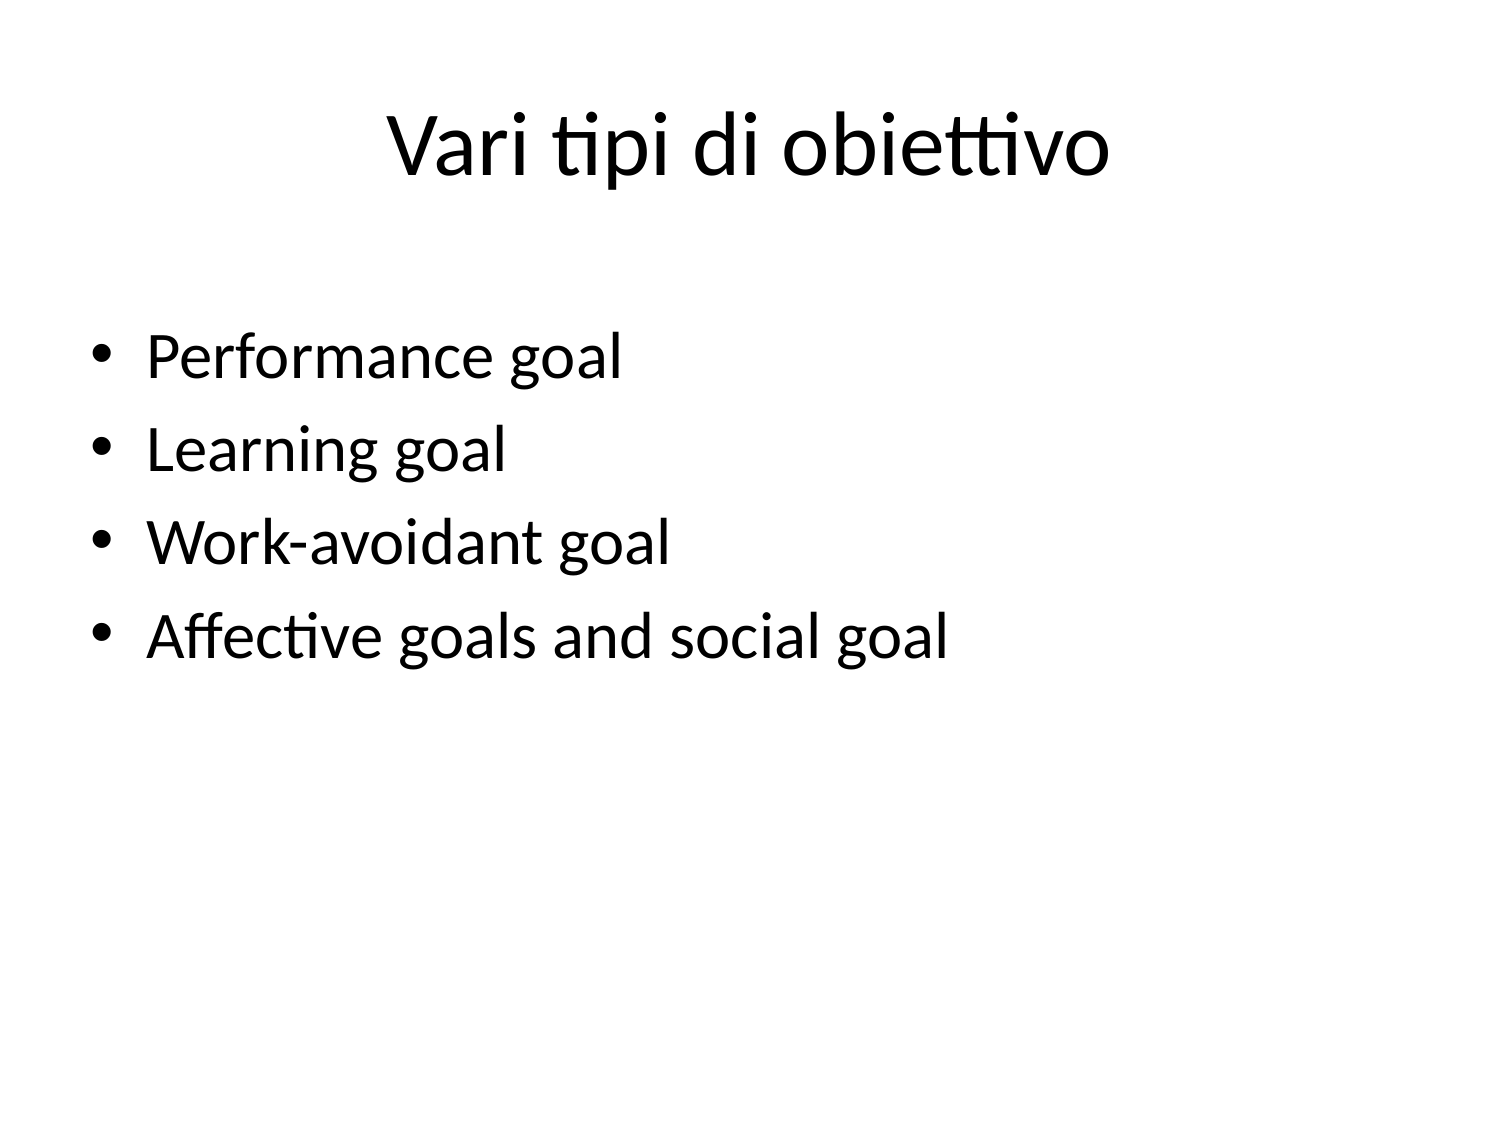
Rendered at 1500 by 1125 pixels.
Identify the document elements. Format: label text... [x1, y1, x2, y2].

list Performance goal Learning goal Work-avoidant goal Affective goals and social goal [75, 304, 1425, 671]
title Vari tipi di obiettivo [75, 45, 1425, 233]
